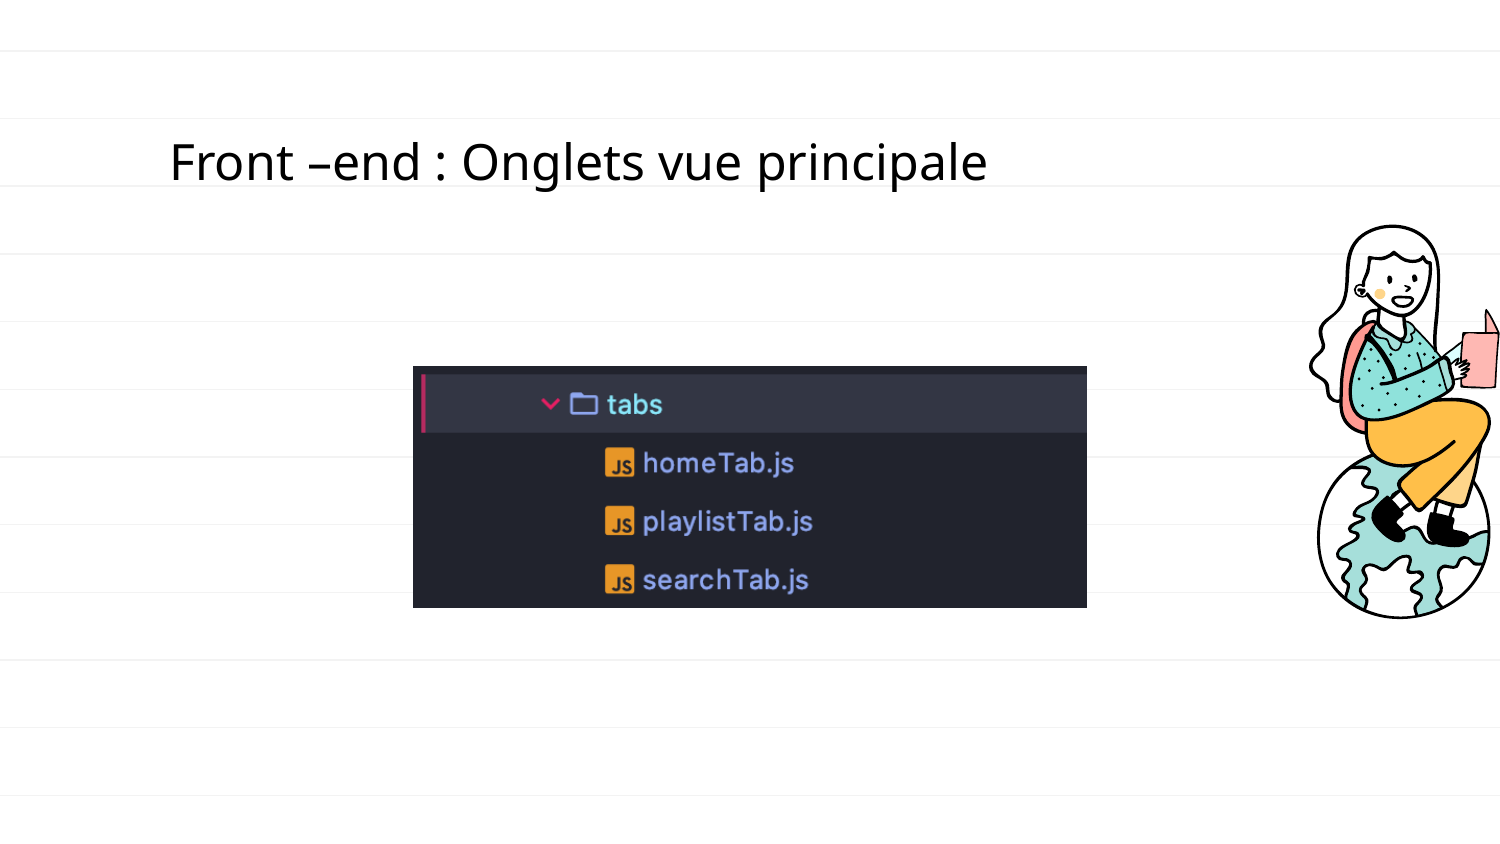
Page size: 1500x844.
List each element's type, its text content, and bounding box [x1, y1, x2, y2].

title Front –end : Onglets vue principale [154, 84, 1351, 205]
picture [413, 365, 1087, 609]
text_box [1315, 555, 1493, 619]
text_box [1307, 225, 1500, 547]
